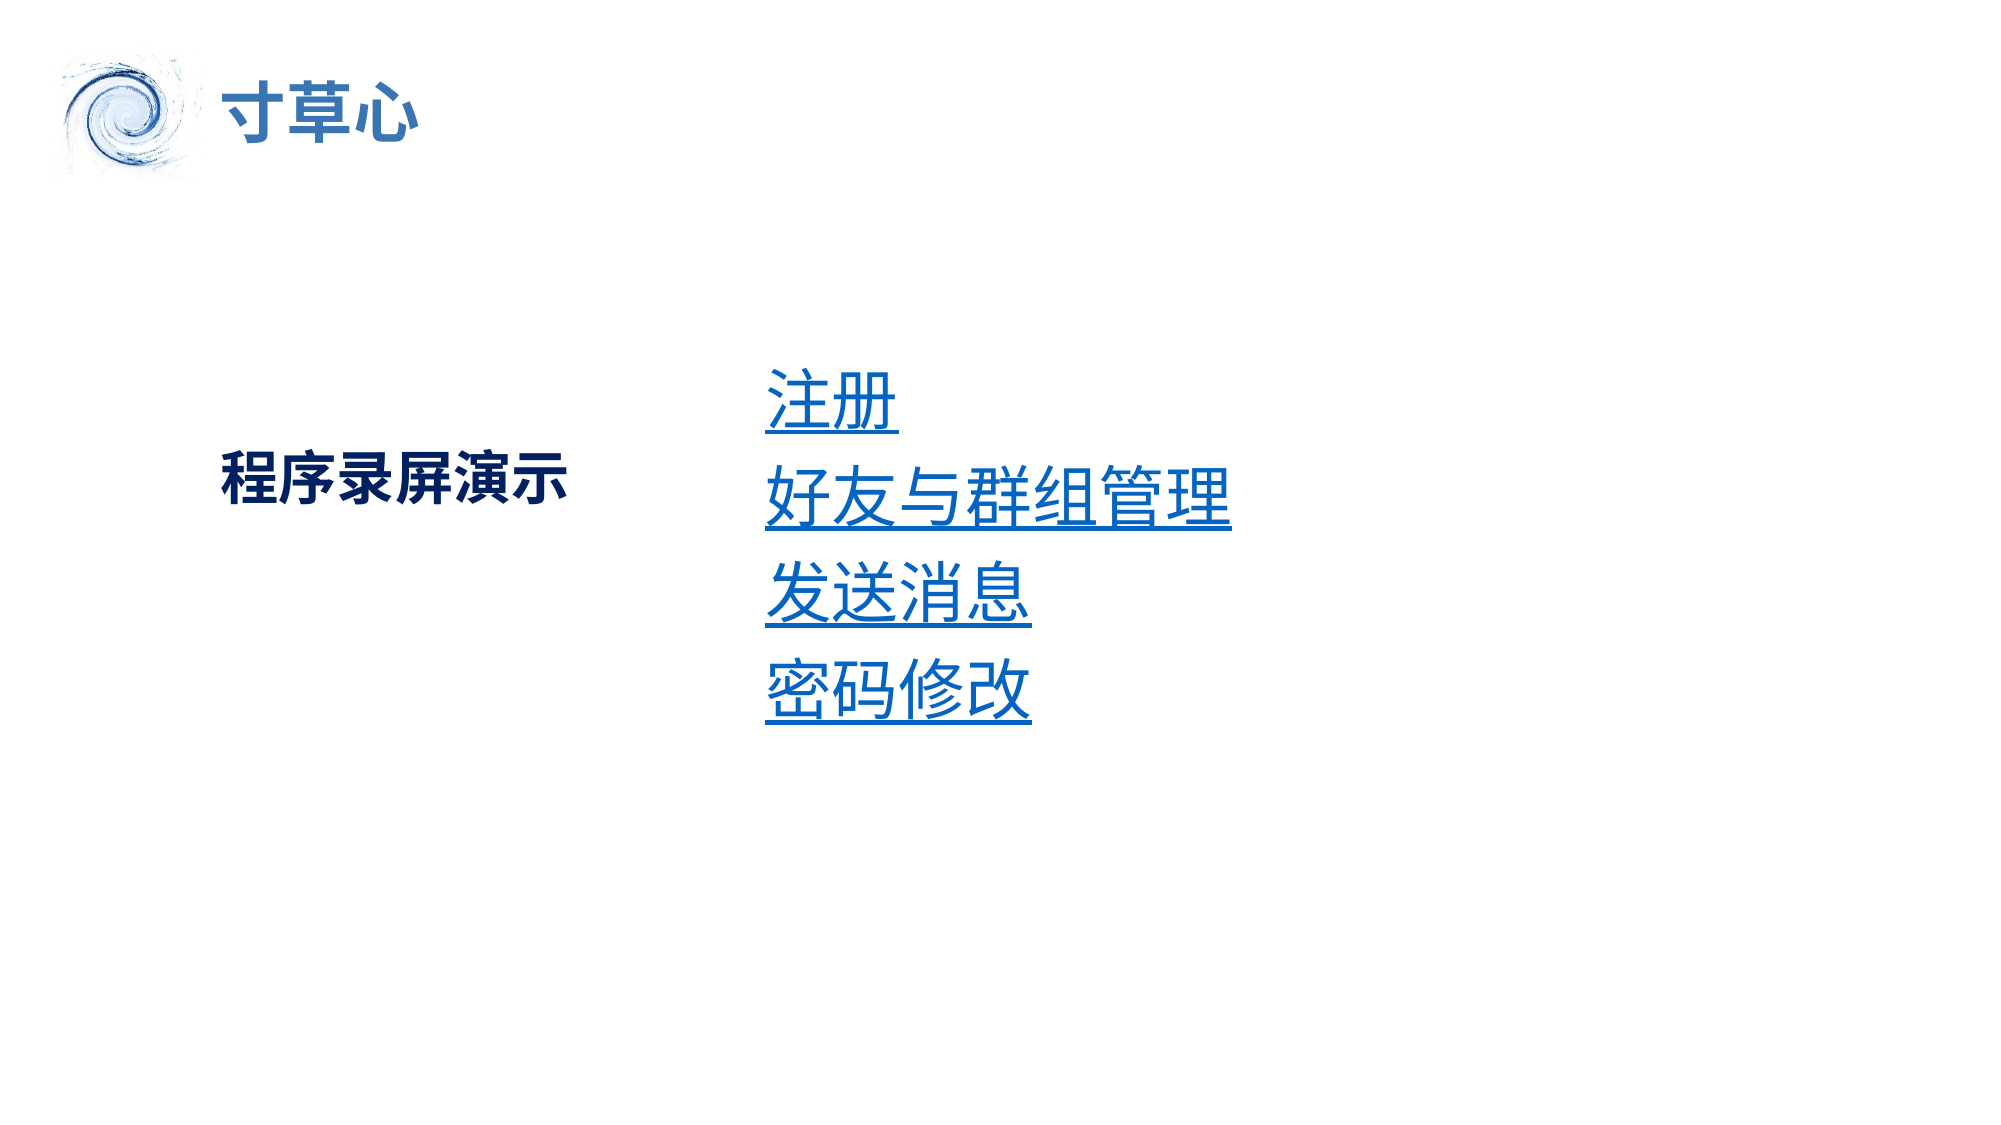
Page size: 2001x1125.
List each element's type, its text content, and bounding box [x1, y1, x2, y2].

picture [51, 44, 204, 179]
text_box 程序录屏演示 [205, 433, 585, 519]
text_box 注册 好友与群组管理 发送消息 密码修改 [750, 350, 1248, 753]
text_box 寸草心 [204, 63, 435, 159]
